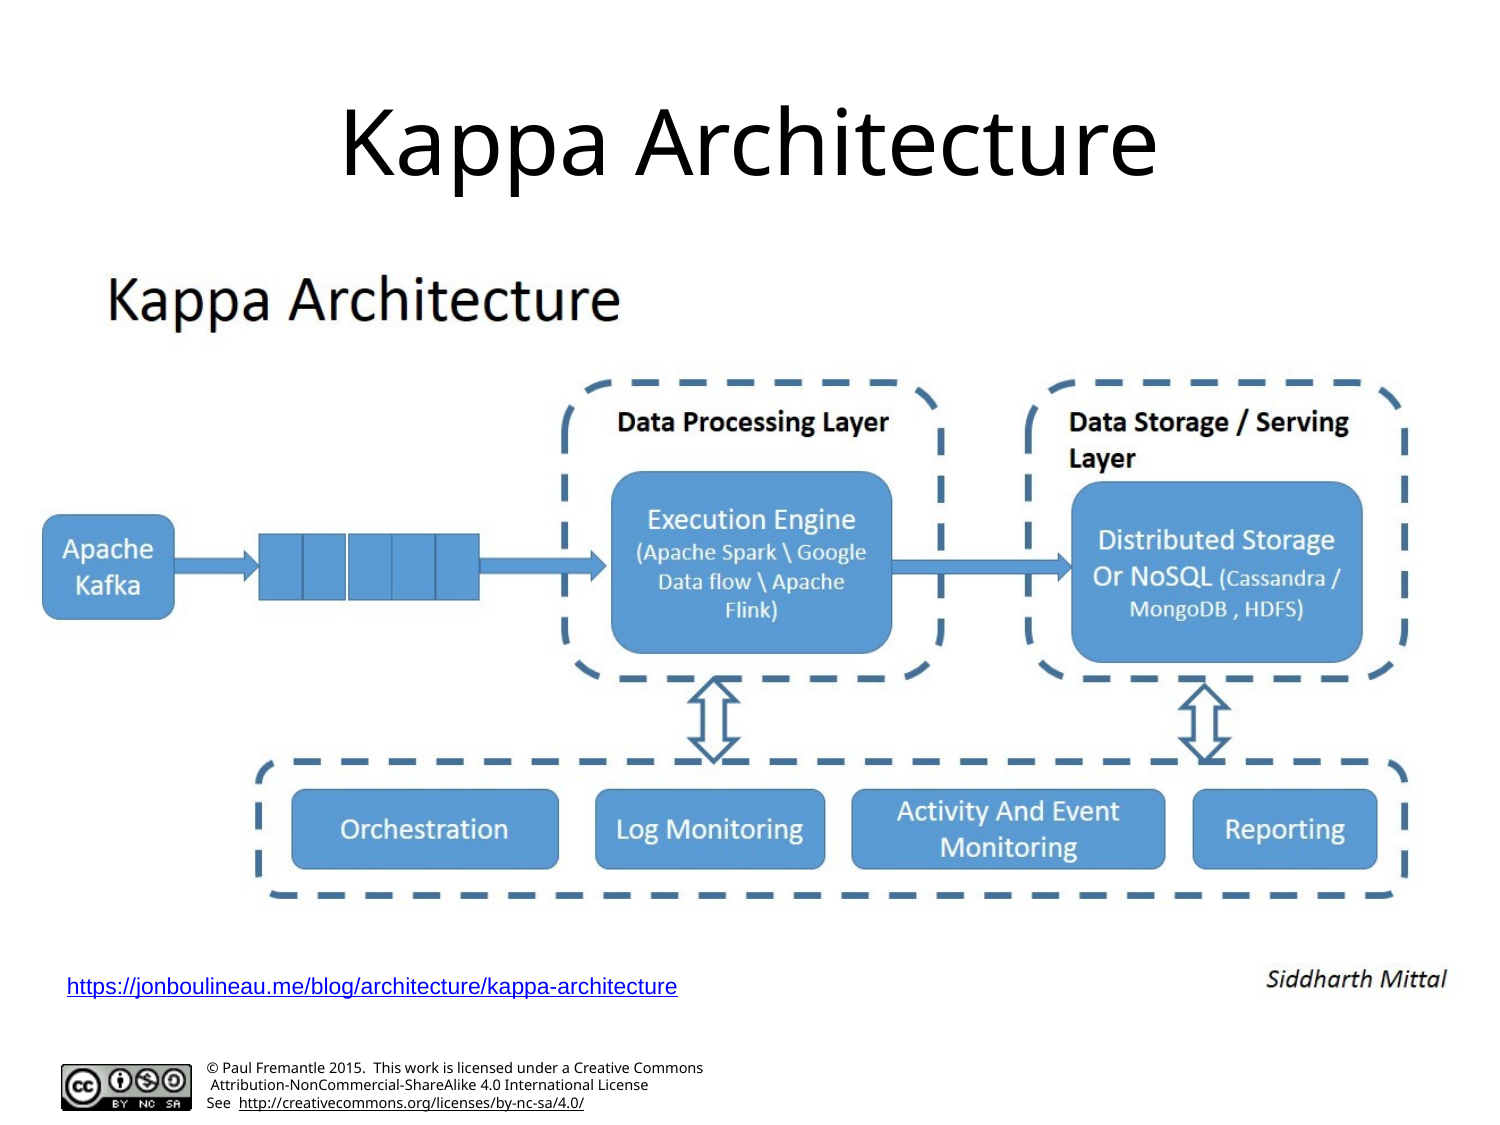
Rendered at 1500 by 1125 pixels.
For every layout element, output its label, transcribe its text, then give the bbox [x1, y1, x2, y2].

picture [61, 1064, 192, 1111]
title Kappa Architecture [75, 45, 1425, 198]
picture [24, 200, 1476, 1017]
